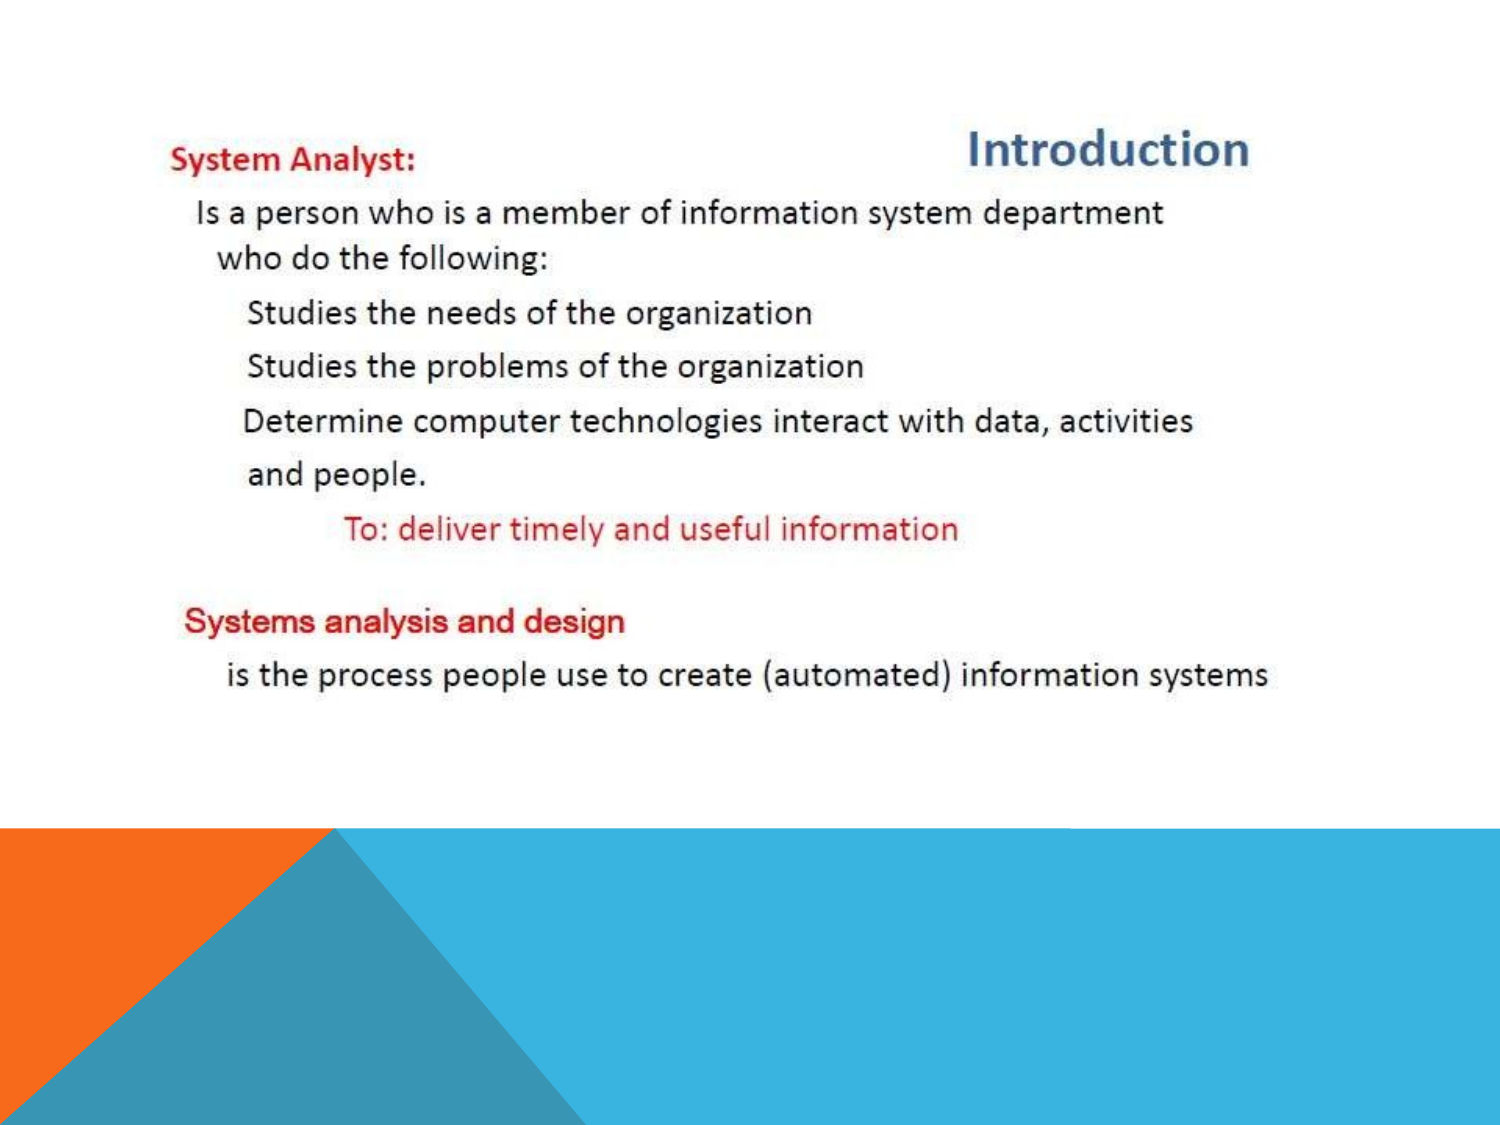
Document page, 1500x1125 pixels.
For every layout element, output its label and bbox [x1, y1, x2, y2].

text_box [151, 113, 1278, 702]
